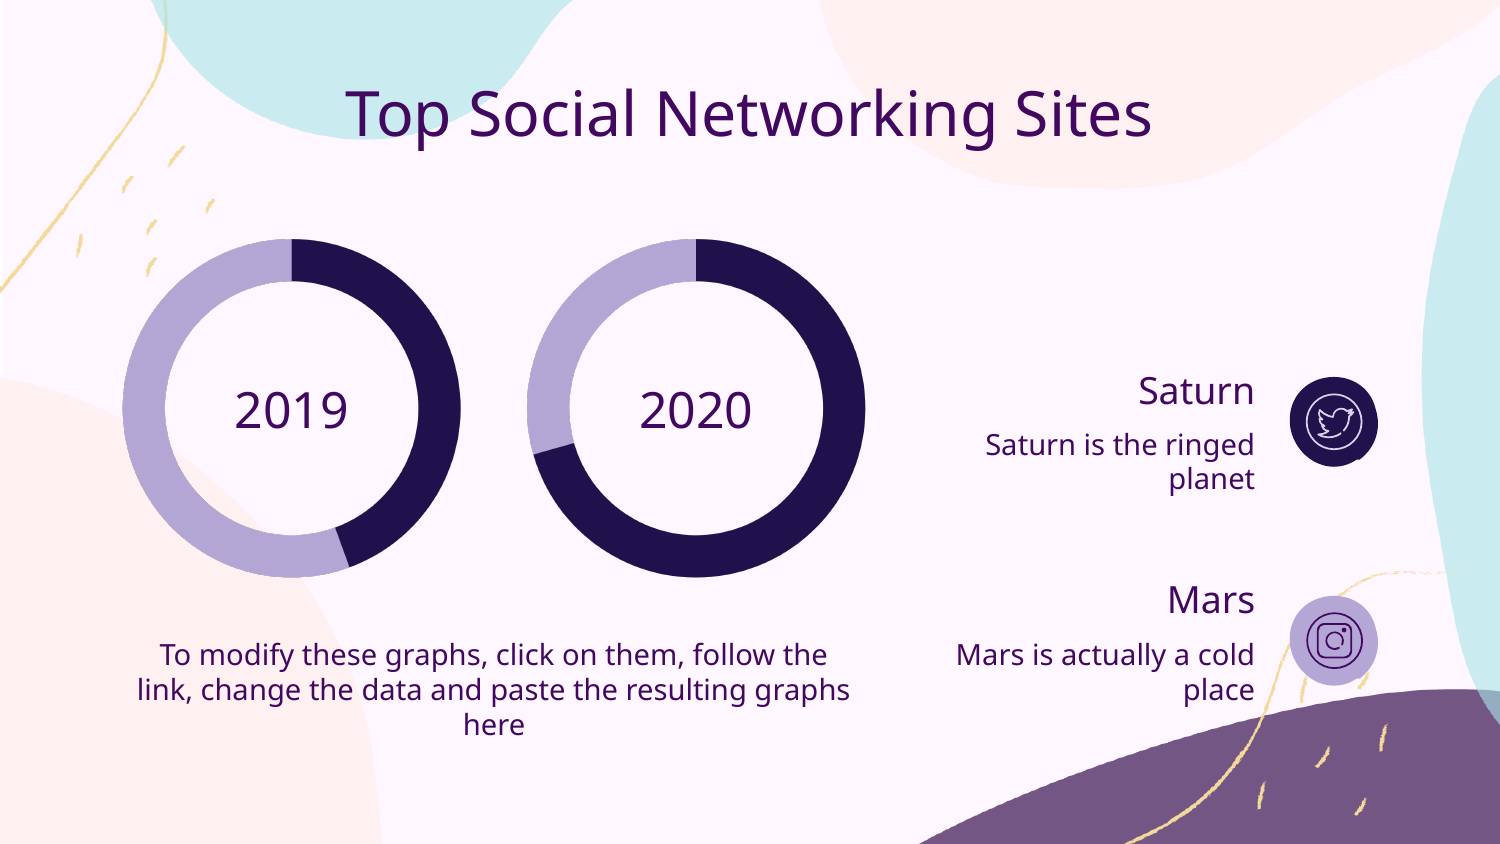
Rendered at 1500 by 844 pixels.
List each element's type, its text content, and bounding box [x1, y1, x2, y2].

text_box Saturn [1010, 348, 1271, 410]
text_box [1306, 612, 1364, 670]
text_box Mars is actually a cold place [923, 621, 1271, 717]
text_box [1305, 393, 1363, 451]
text_box [1289, 376, 1378, 454]
text_box To modify these graphs, click on them, follow the link, change the data and paste the resulting graphs here [118, 621, 871, 717]
text_box Mars [1010, 557, 1271, 621]
text_box Saturn is the ringed planet [923, 410, 1271, 506]
text_box [1311, 679, 1356, 686]
text_box [1289, 595, 1378, 672]
title Top Social Networking Sites [118, 59, 1382, 154]
picture [0, 0, 1500, 844]
text_box [1311, 460, 1357, 467]
